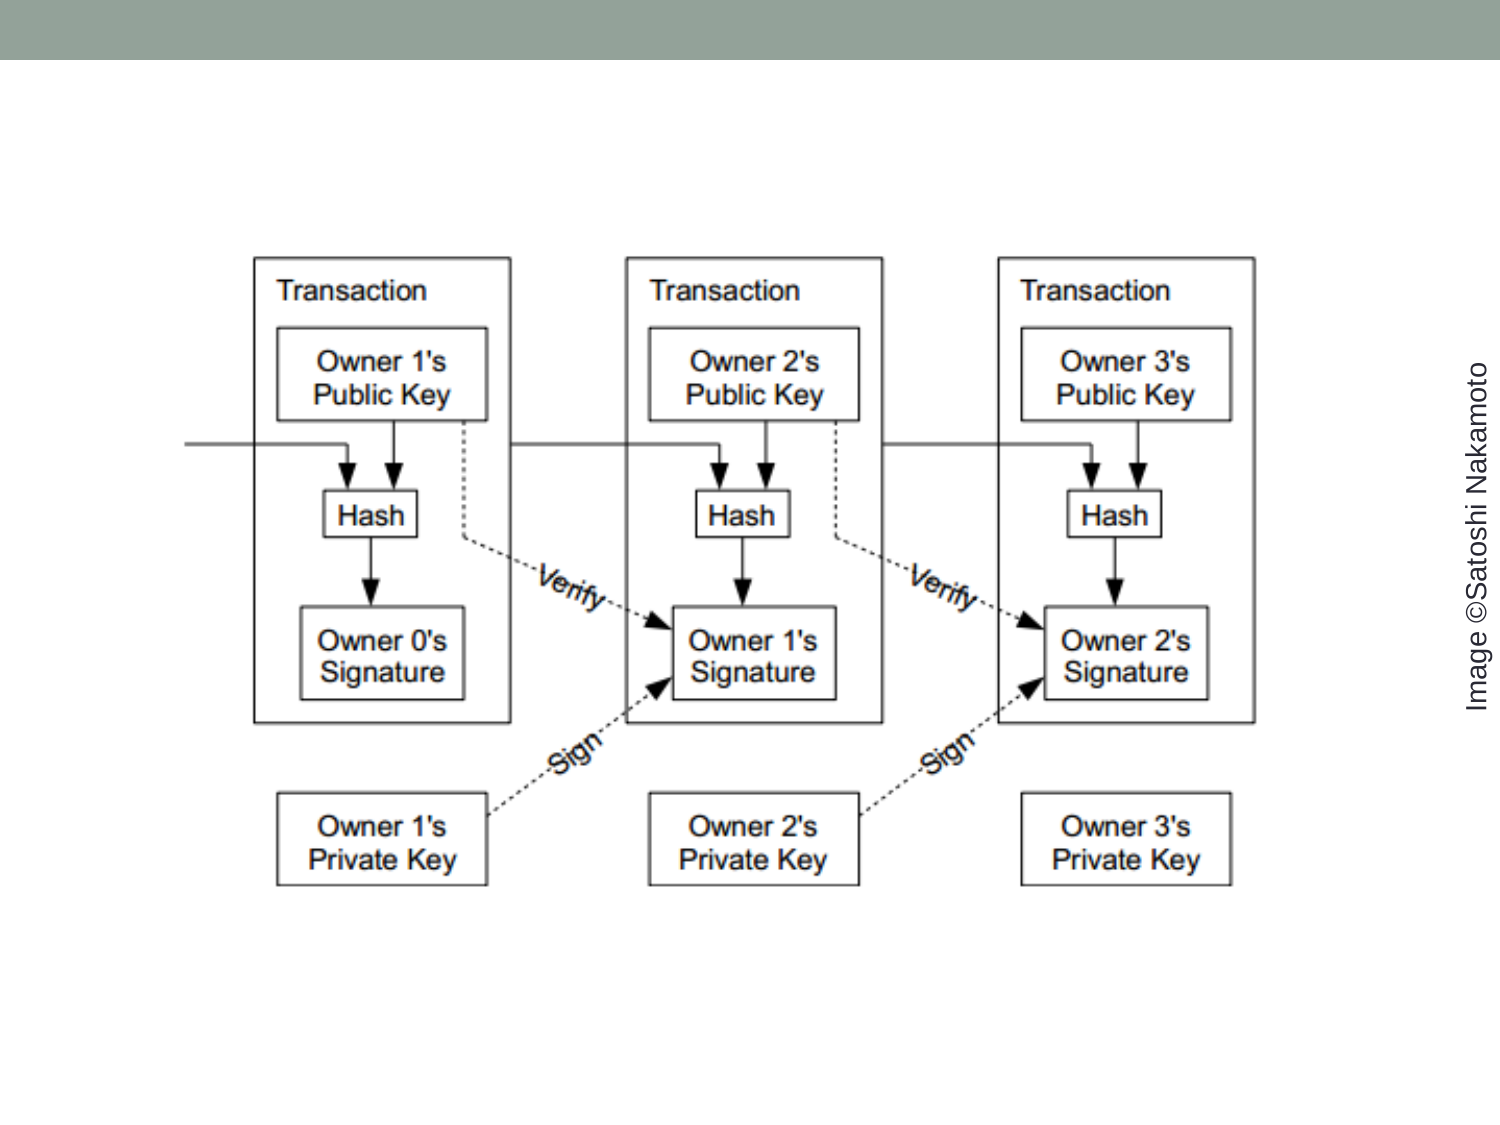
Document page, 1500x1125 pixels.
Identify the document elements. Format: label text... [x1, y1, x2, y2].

picture [112, 206, 1388, 918]
text_box Image ©Satoshi Nakamoto [1449, 347, 1500, 728]
